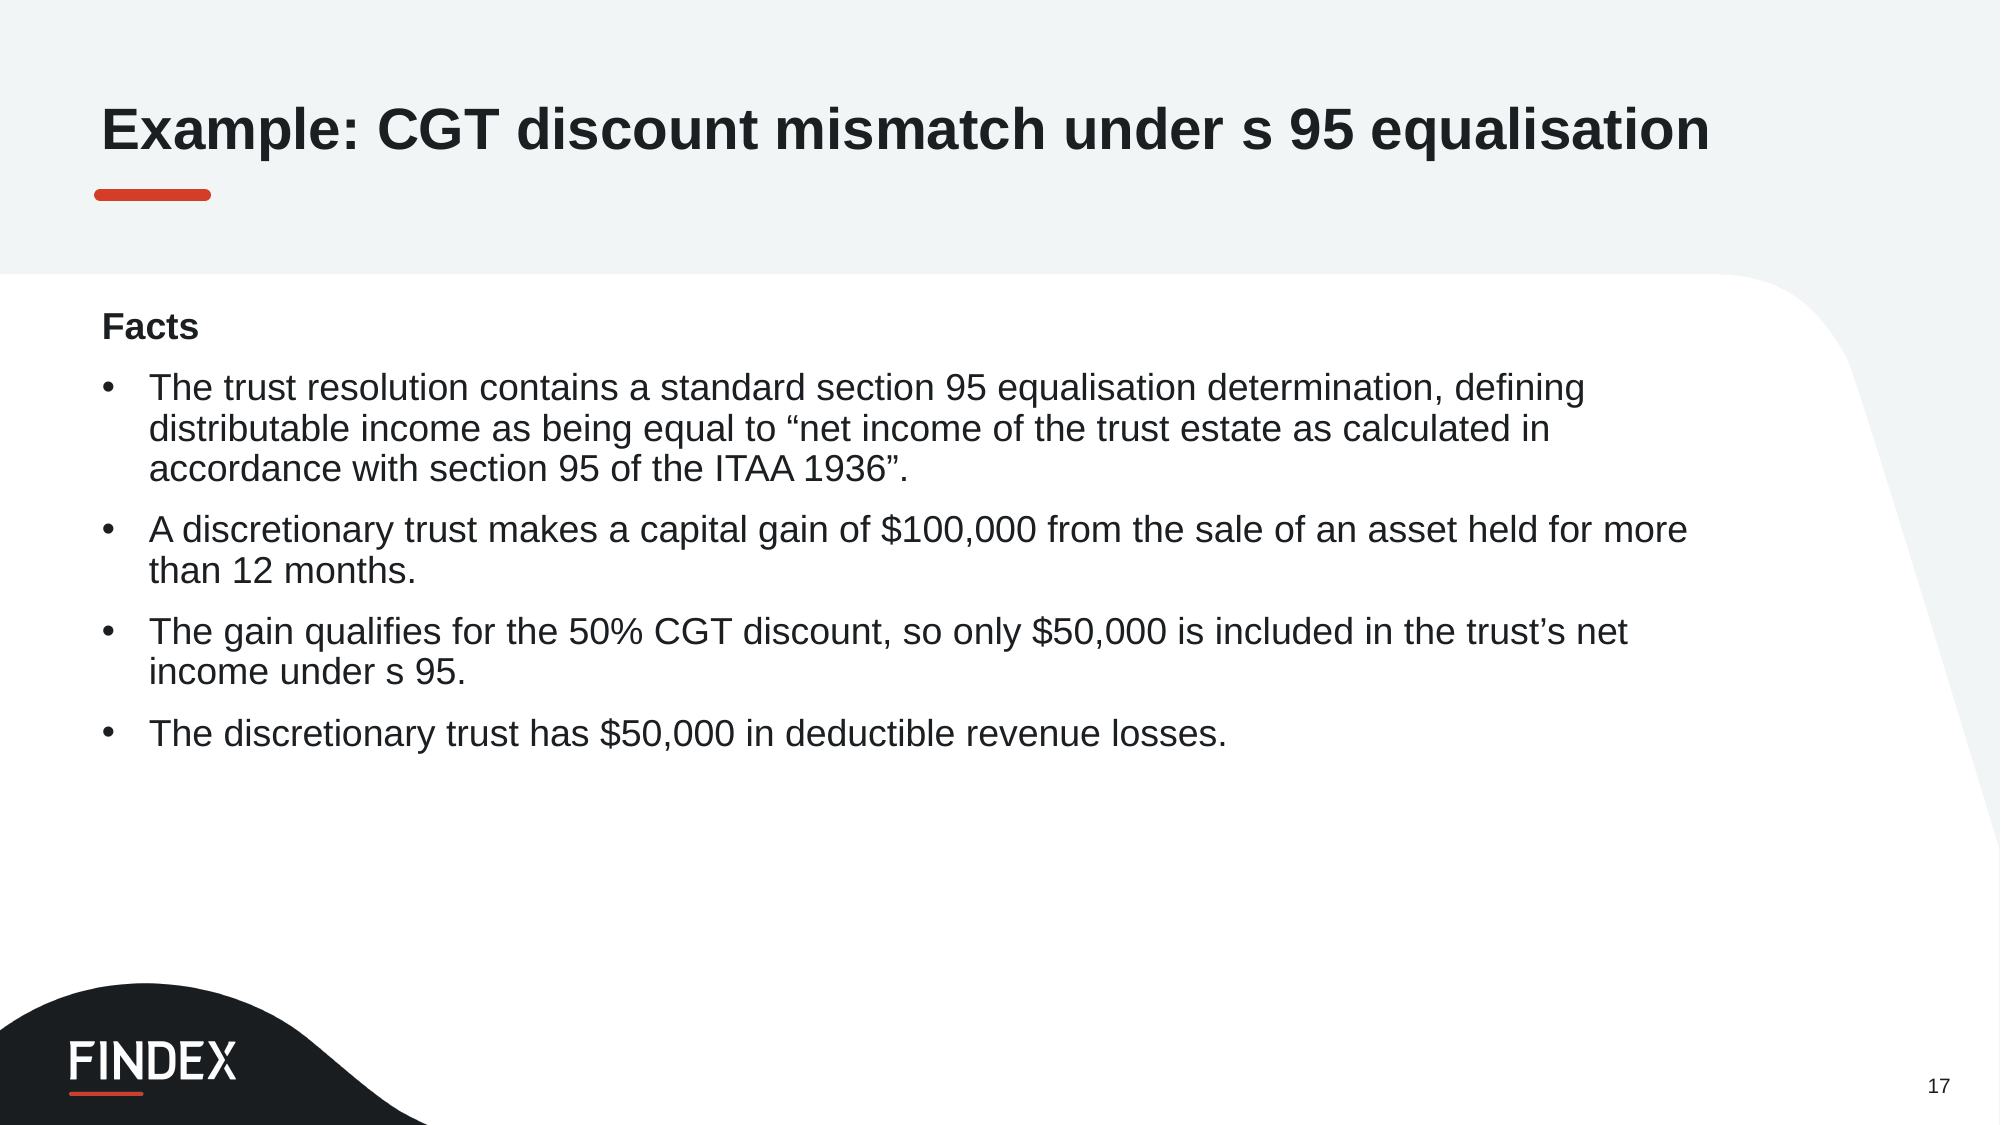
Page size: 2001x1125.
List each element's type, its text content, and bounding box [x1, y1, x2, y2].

list Facts The trust resolution contains a standard section 95 equalisation determination, defining distributable income as being equal to “net income of the trust estate as calculated in accordance with section 95 of the ITAA 1936”. A discretionary trust makes a capital gain of $100,000 from the sale of an asset held for more than 12 months. The gain qualifies for the 50% CGT discount, so only $50,000 is included in the trust’s net income under s 95. The discretionary trust has $50,000 in deductible revenue losses. [87, 299, 1743, 920]
list Example: CGT discount mismatch under s 95 equalisation [87, 91, 1743, 196]
picture [0, 983, 456, 1125]
